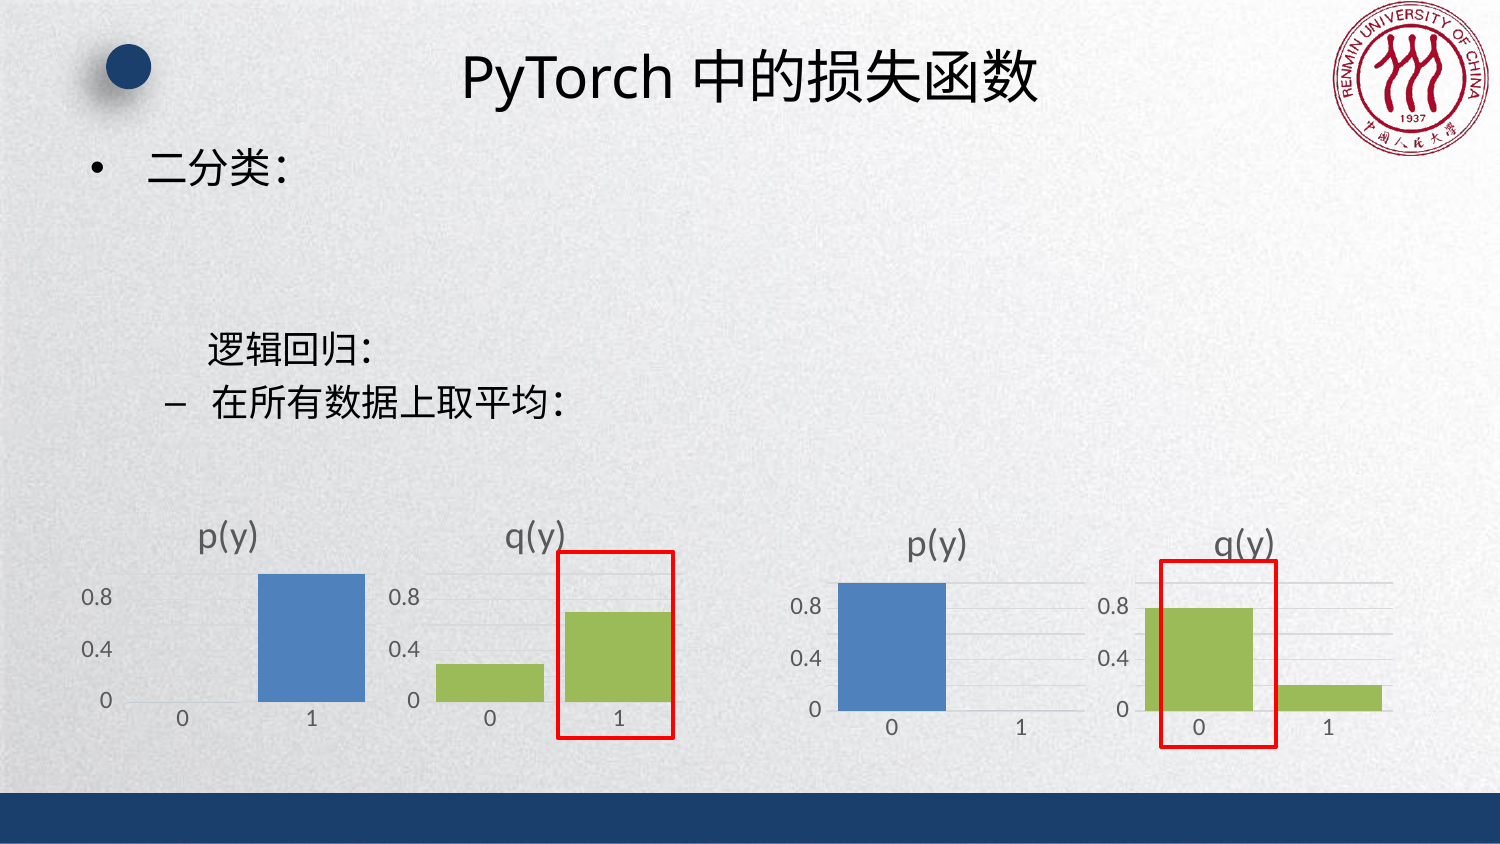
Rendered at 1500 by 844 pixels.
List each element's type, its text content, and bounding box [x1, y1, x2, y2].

chart [74, 493, 690, 739]
chart [783, 502, 1399, 748]
picture [0, 0, 1500, 793]
title PyTorch中的损失函数 [75, 33, 1425, 116]
